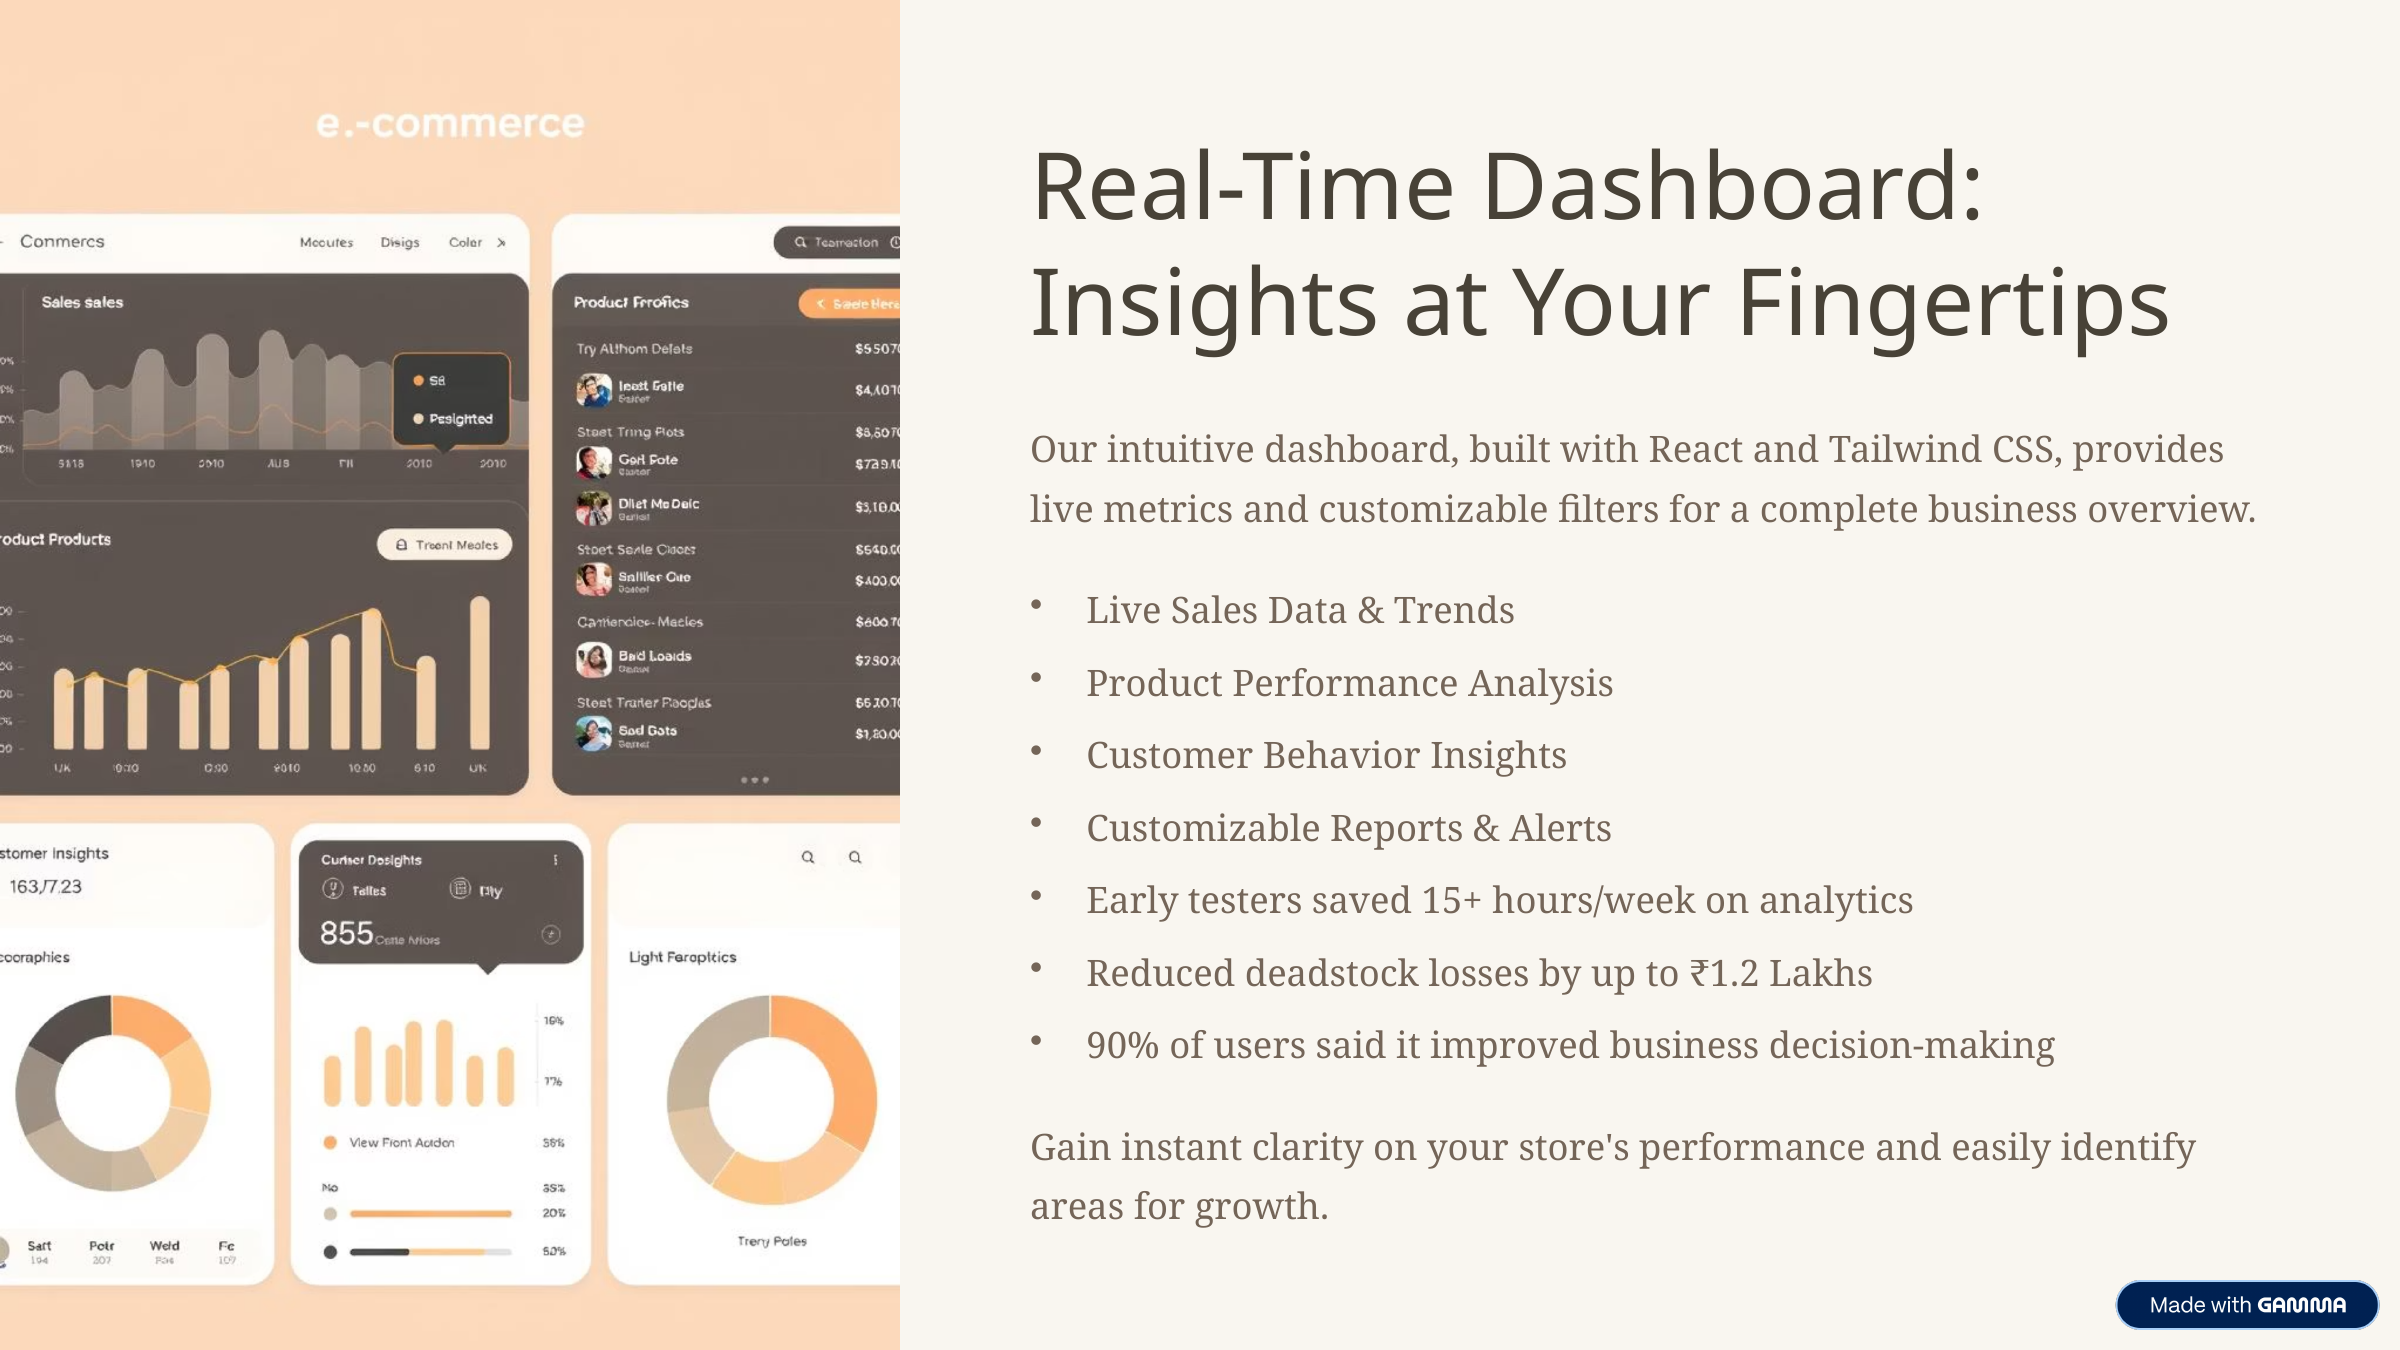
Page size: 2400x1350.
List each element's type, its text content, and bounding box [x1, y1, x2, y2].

text_box Gain instant clarity on your store's performance and easily identify areas for growth. [1030, 1108, 2270, 1228]
text_box Customizable Reports & Alerts [1030, 789, 2270, 849]
text_box Reduced deadstock losses by up to ₹1.2 Lakhs [1030, 934, 2270, 994]
picture [2106, 1271, 2389, 1339]
text_box Real-Time Dashboard: Insights at Your Fingertips [1030, 122, 2270, 355]
text_box Customer Behavior Insights [1030, 716, 2270, 777]
picture [0, 0, 900, 1350]
text_box Our intuitive dashboard, built with React and Tailwind CSS, provides live metrics and customizable filters for a complete business overview. [1030, 410, 2270, 530]
text_box Product Performance Analysis [1030, 644, 2270, 704]
text_box 90% of users said it improved business decision-making [1030, 1006, 2270, 1067]
text_box Early testers saved 15+ hours/week on analytics [1030, 861, 2270, 922]
text_box Live Sales Data & Trends [1030, 571, 2270, 632]
